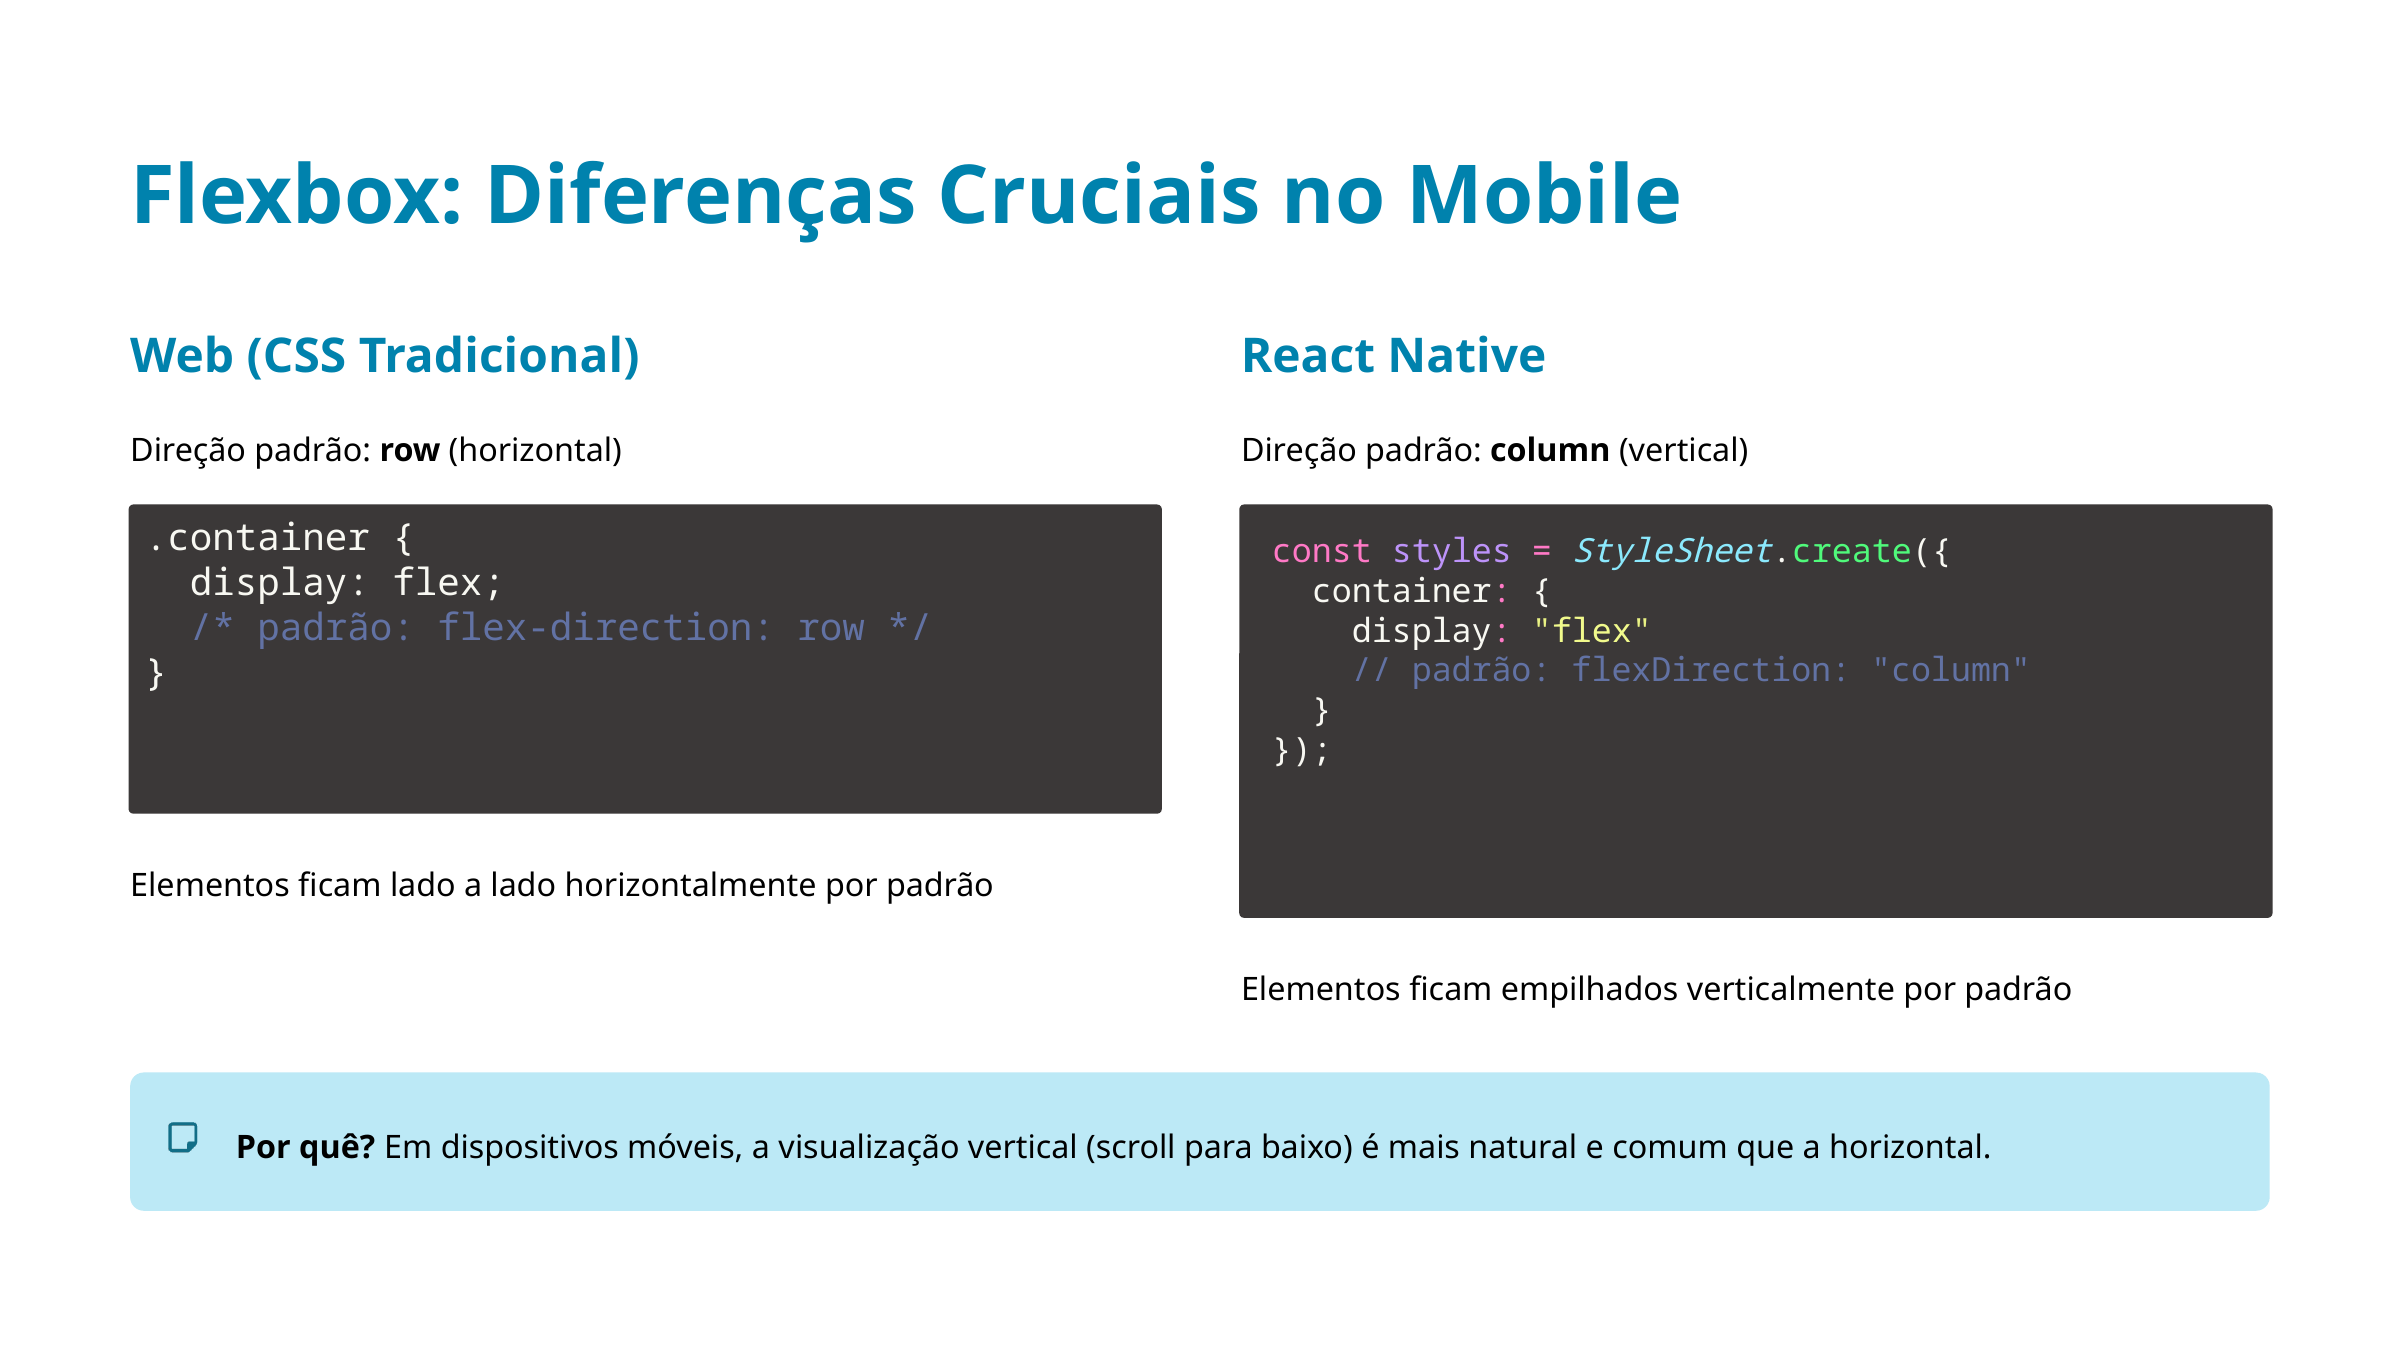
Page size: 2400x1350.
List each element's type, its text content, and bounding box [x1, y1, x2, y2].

text_box React Native [1240, 322, 1730, 384]
text_box Direção padrão: column (vertical) [1240, 415, 2272, 468]
text_box const styles = StyleSheet.create({ container: { display: "flex" // padrão: flexDirection: "column" } }); [1271, 528, 2241, 894]
text_box [161, 528, 1130, 790]
text_box Flexbox: Diferenças Cruciais no Mobile [130, 139, 1618, 241]
text_box Web (CSS Tradicional) [130, 322, 638, 384]
text_box Direção padrão: row (horizontal) [130, 415, 1161, 468]
text_box .container { display: flex; /* padrão: flex-direction: row */ } [128, 504, 1162, 814]
text_box Por quê? Em dispositivos móveis, a visualização vertical (scroll para baixo) é mais natural e comum que a horizontal. [235, 1113, 2238, 1166]
text_box Elementos ficam lado a lado horizontalmente por padrão [130, 850, 1161, 903]
picture [162, 1120, 204, 1154]
text_box [1239, 504, 2273, 918]
text_box Elementos ficam empilhados verticalmente por padrão [1240, 954, 2272, 1007]
text_box [130, 1072, 2270, 1211]
